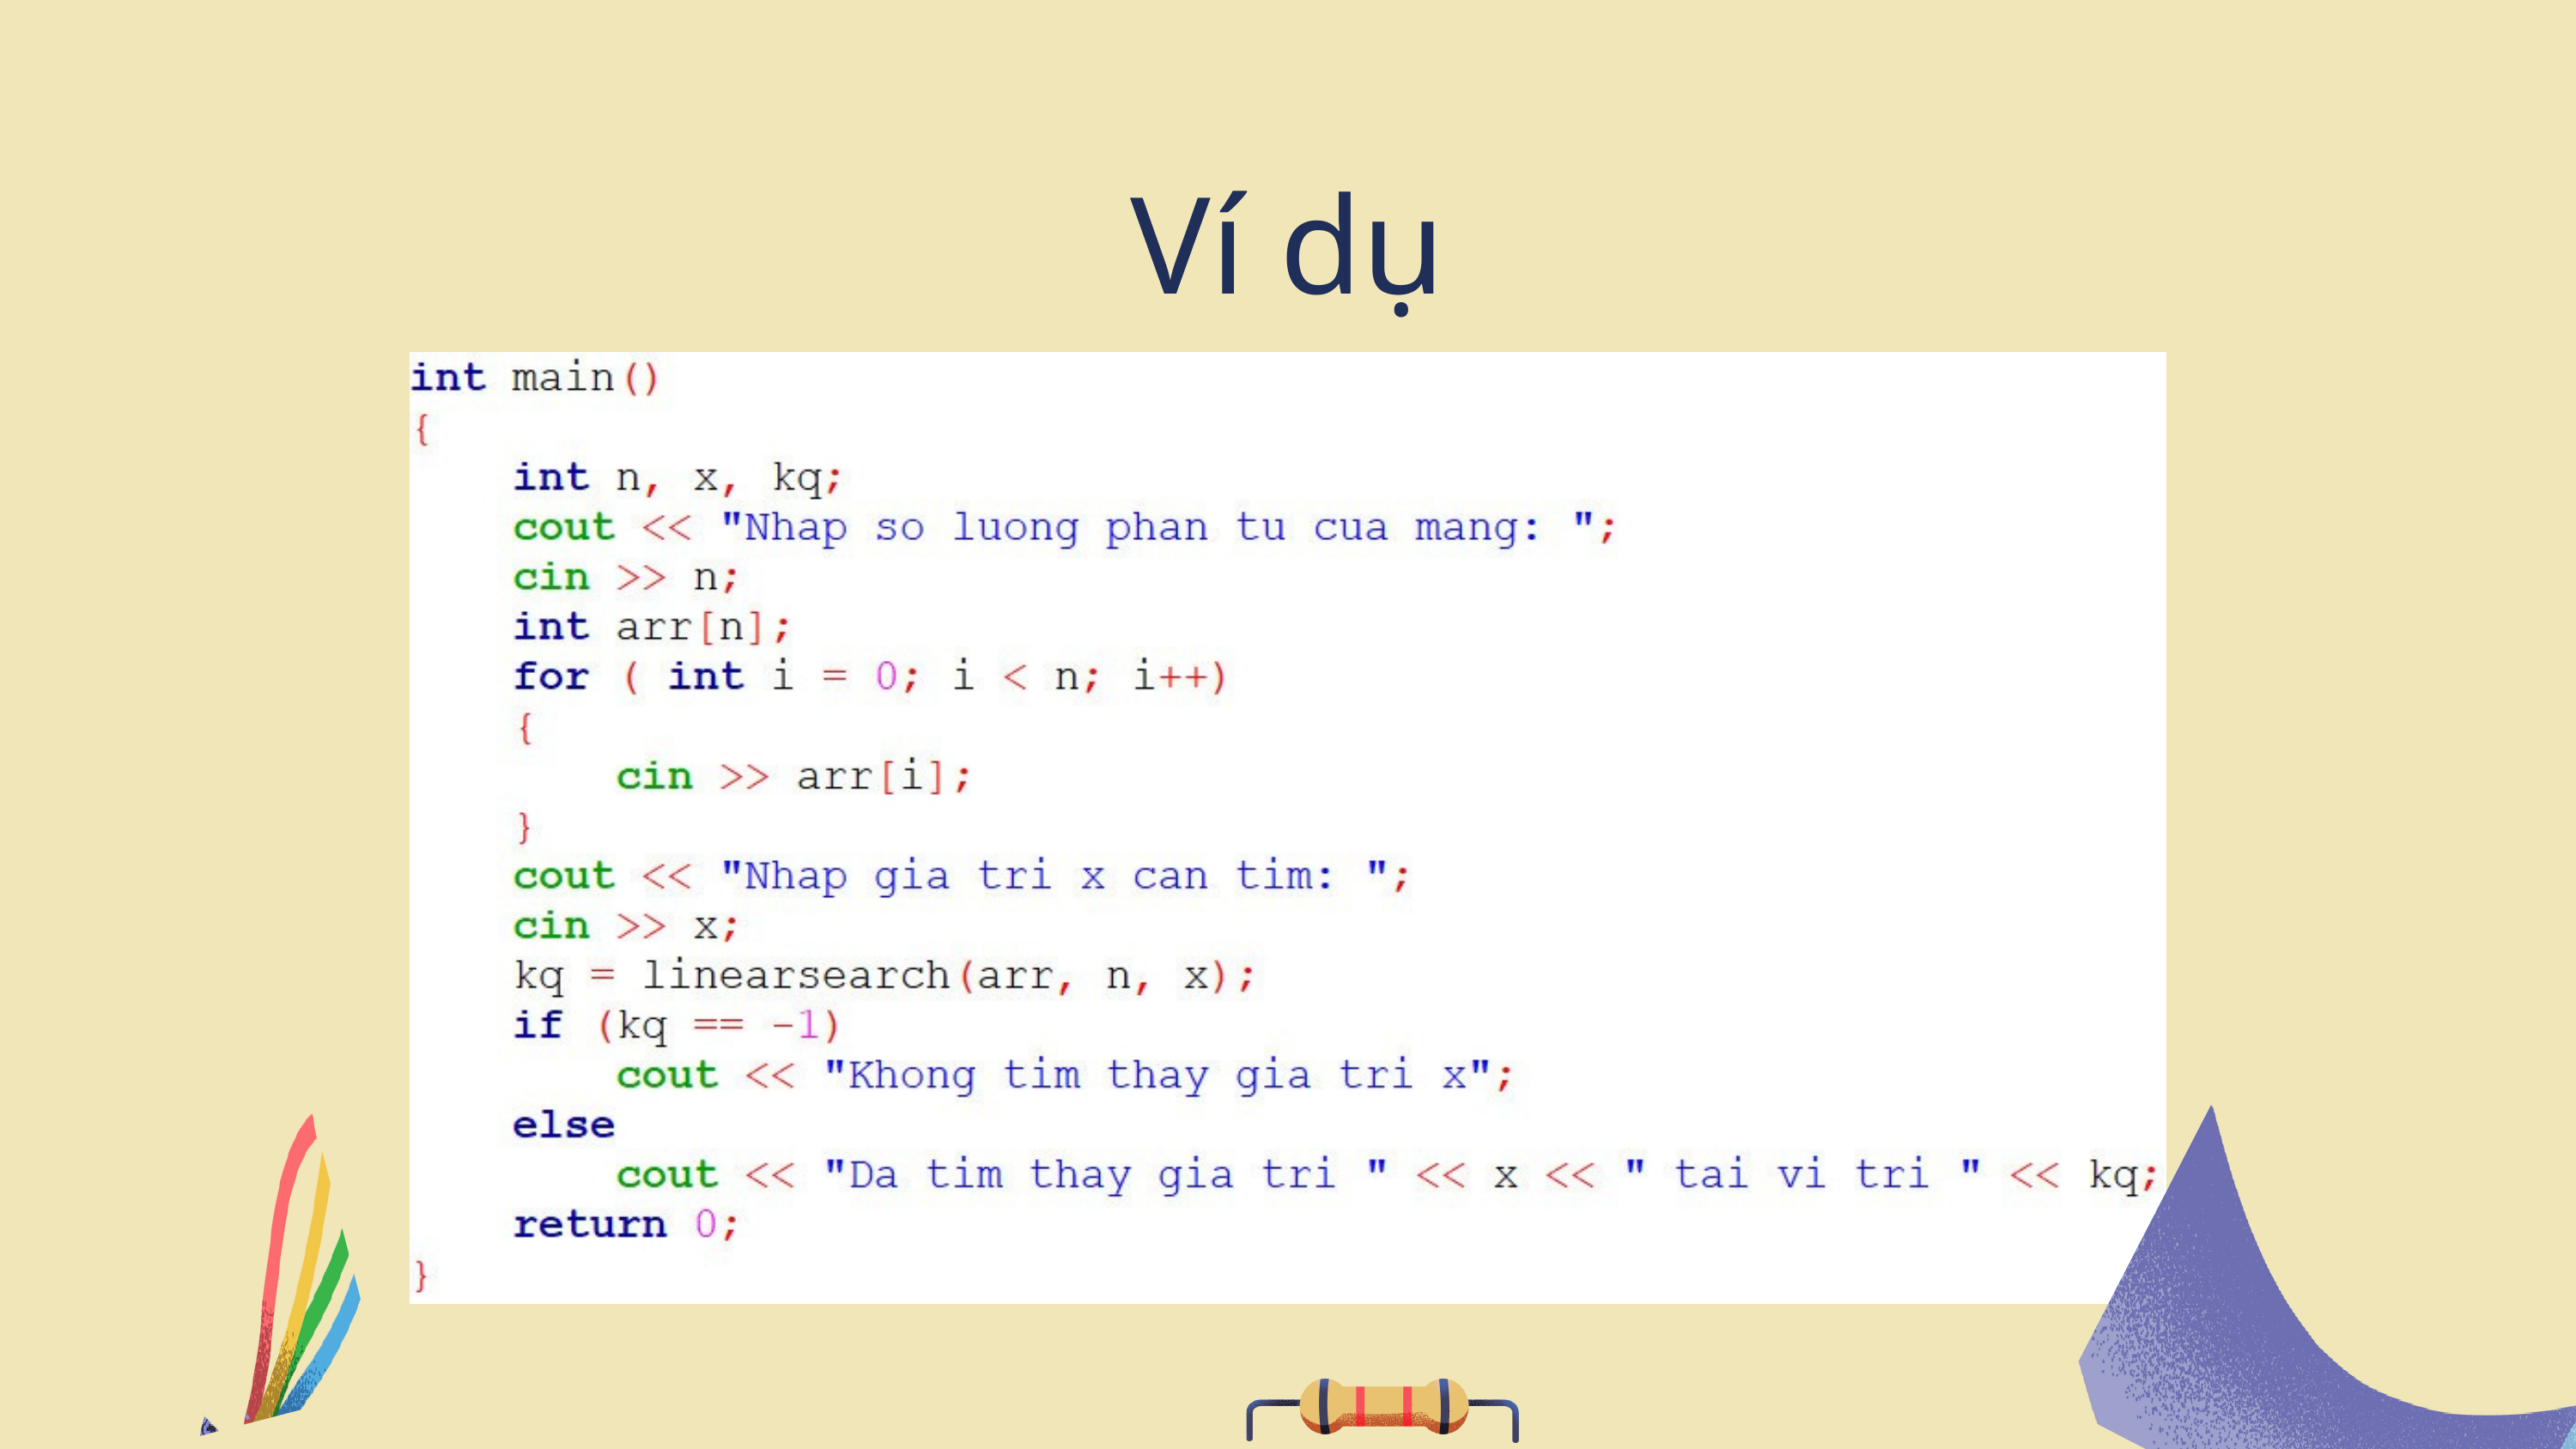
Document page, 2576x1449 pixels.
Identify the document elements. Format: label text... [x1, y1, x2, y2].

text_box [409, 352, 2166, 1304]
text_box [1246, 1379, 1519, 1444]
text_box [2057, 1080, 2576, 1449]
text_box Ví dụ [743, 159, 1832, 321]
text_box [0, 996, 384, 1449]
